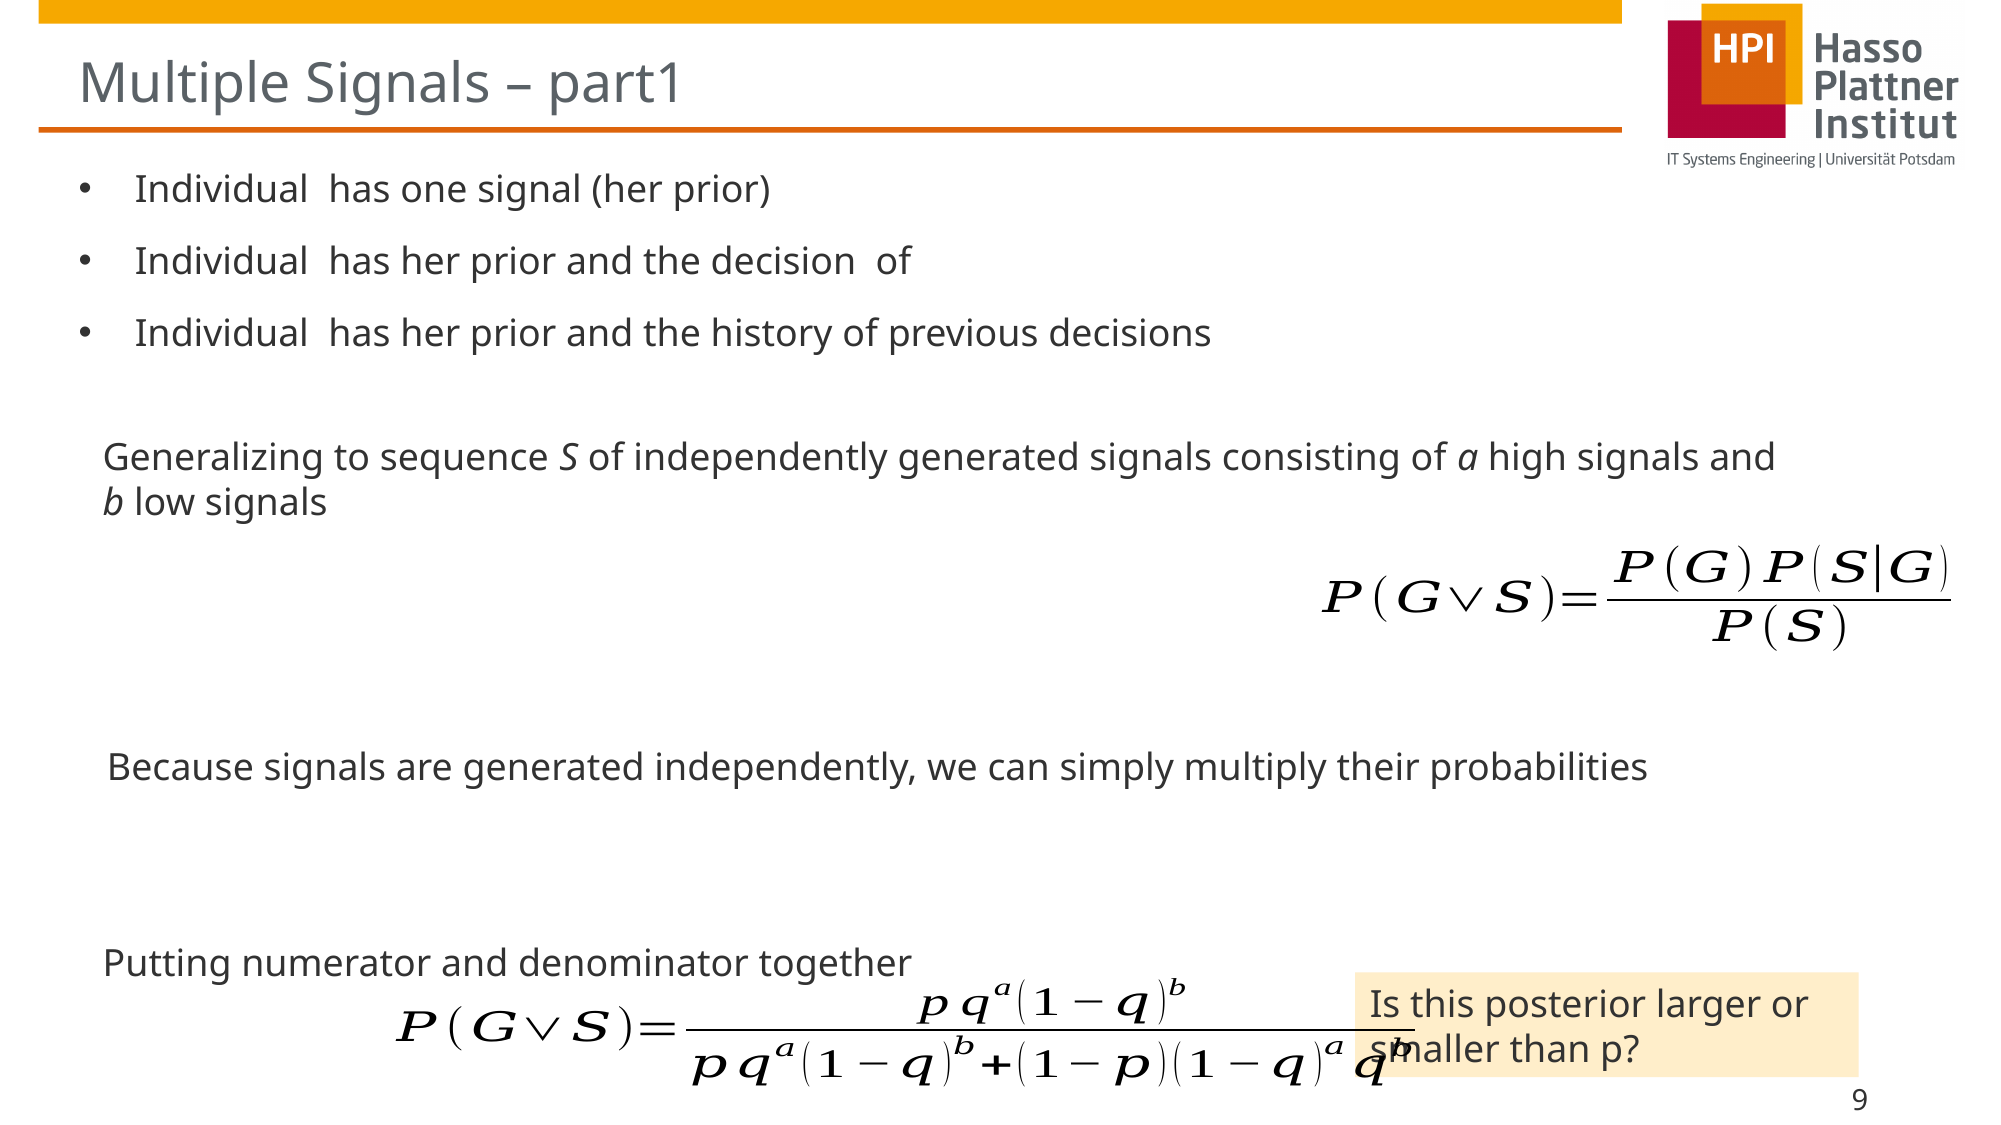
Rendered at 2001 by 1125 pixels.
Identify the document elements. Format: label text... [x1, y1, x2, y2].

picture [1664, 0, 1965, 170]
slide_number 9 [1834, 1078, 1961, 1121]
title Multiple Signals – part1 [78, 23, 1583, 115]
text_box Is this posterior larger or smaller than p? [1355, 972, 1859, 1078]
text_box Putting numerator and denominator together [87, 931, 1113, 991]
